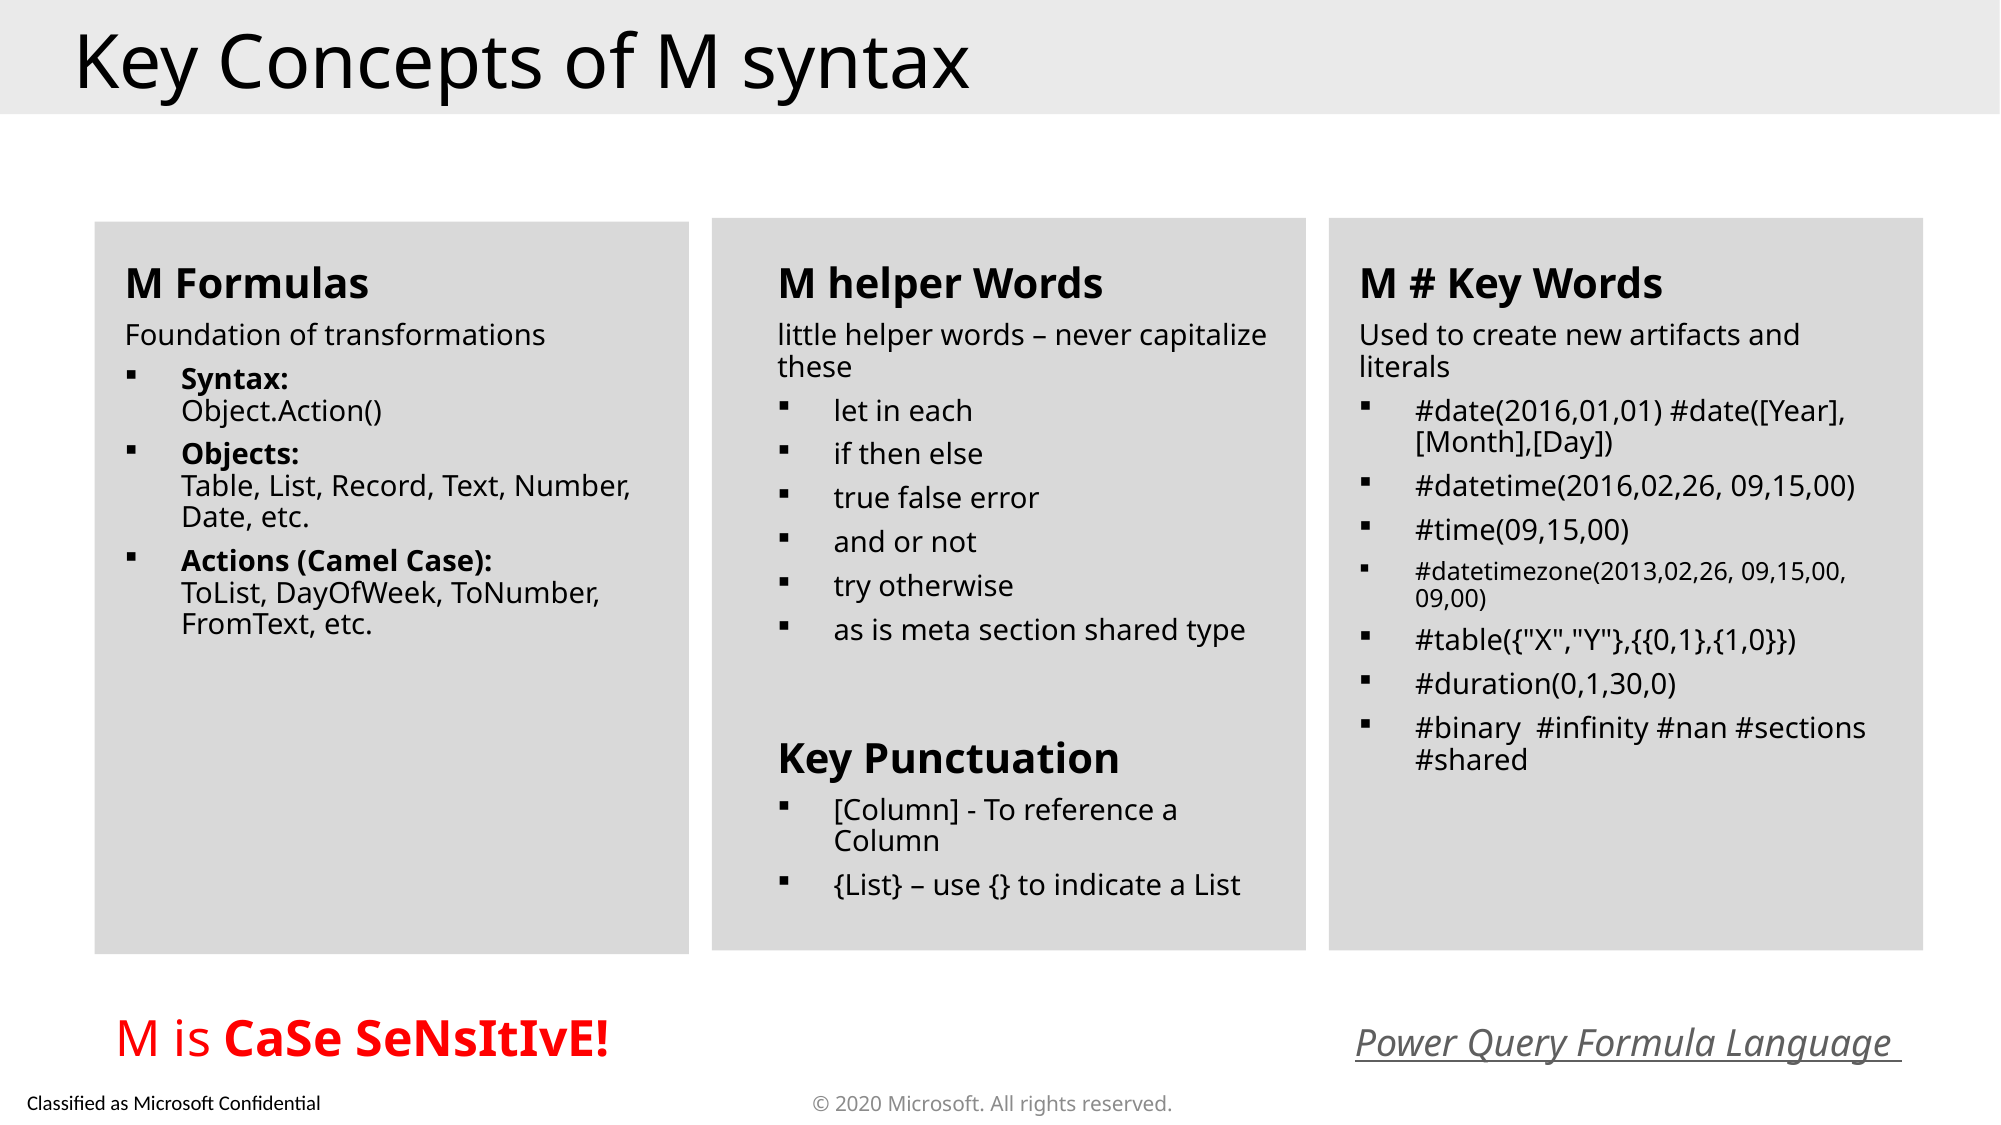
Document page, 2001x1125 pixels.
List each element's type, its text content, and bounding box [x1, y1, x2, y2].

text_box M helper Words little helper words – never capitalize these let in each if then else true false error and or not try otherwise as is meta section shared type [747, 239, 1306, 671]
text_box [94, 221, 690, 955]
text_box [1328, 217, 1924, 239]
text_box M Formulas Foundation of transformations Syntax: Object.Action() Objects: Table, List, Record, Text, Number, Date, etc. Actions (Camel Case): ToList, DayOfWeek, ToNumber, FromText, etc. [94, 239, 689, 665]
text_box [0, 0, 2000, 115]
text_box M is CaSe SeNsItIvE! Power Query Formula Language [85, 989, 1985, 1092]
text_box [711, 217, 1307, 951]
title Key Concepts of M syntax [58, 6, 1879, 209]
text_box Key Punctuation [Column] - To reference a Column {List} – use {} to indicate a List [747, 713, 1306, 927]
text_box M # Key Words Used to create new artifacts and literals #date(2016,01,01) #date([Year],[Month],[Day]) #datetime(2016,02,26, 09,15,00) #time(09,15,00) #datetimezone(2013,02,26, 09,15,00, 09,00) #table({"X","Y"},{{0,1},{1,0}}) #duration(0,1,30,0) #binary #infinity #nan #sections #shared [1328, 239, 1924, 801]
text_box [1328, 801, 1924, 951]
footer © 2020 Microsoft. All rights reserved. [662, 1084, 1338, 1123]
